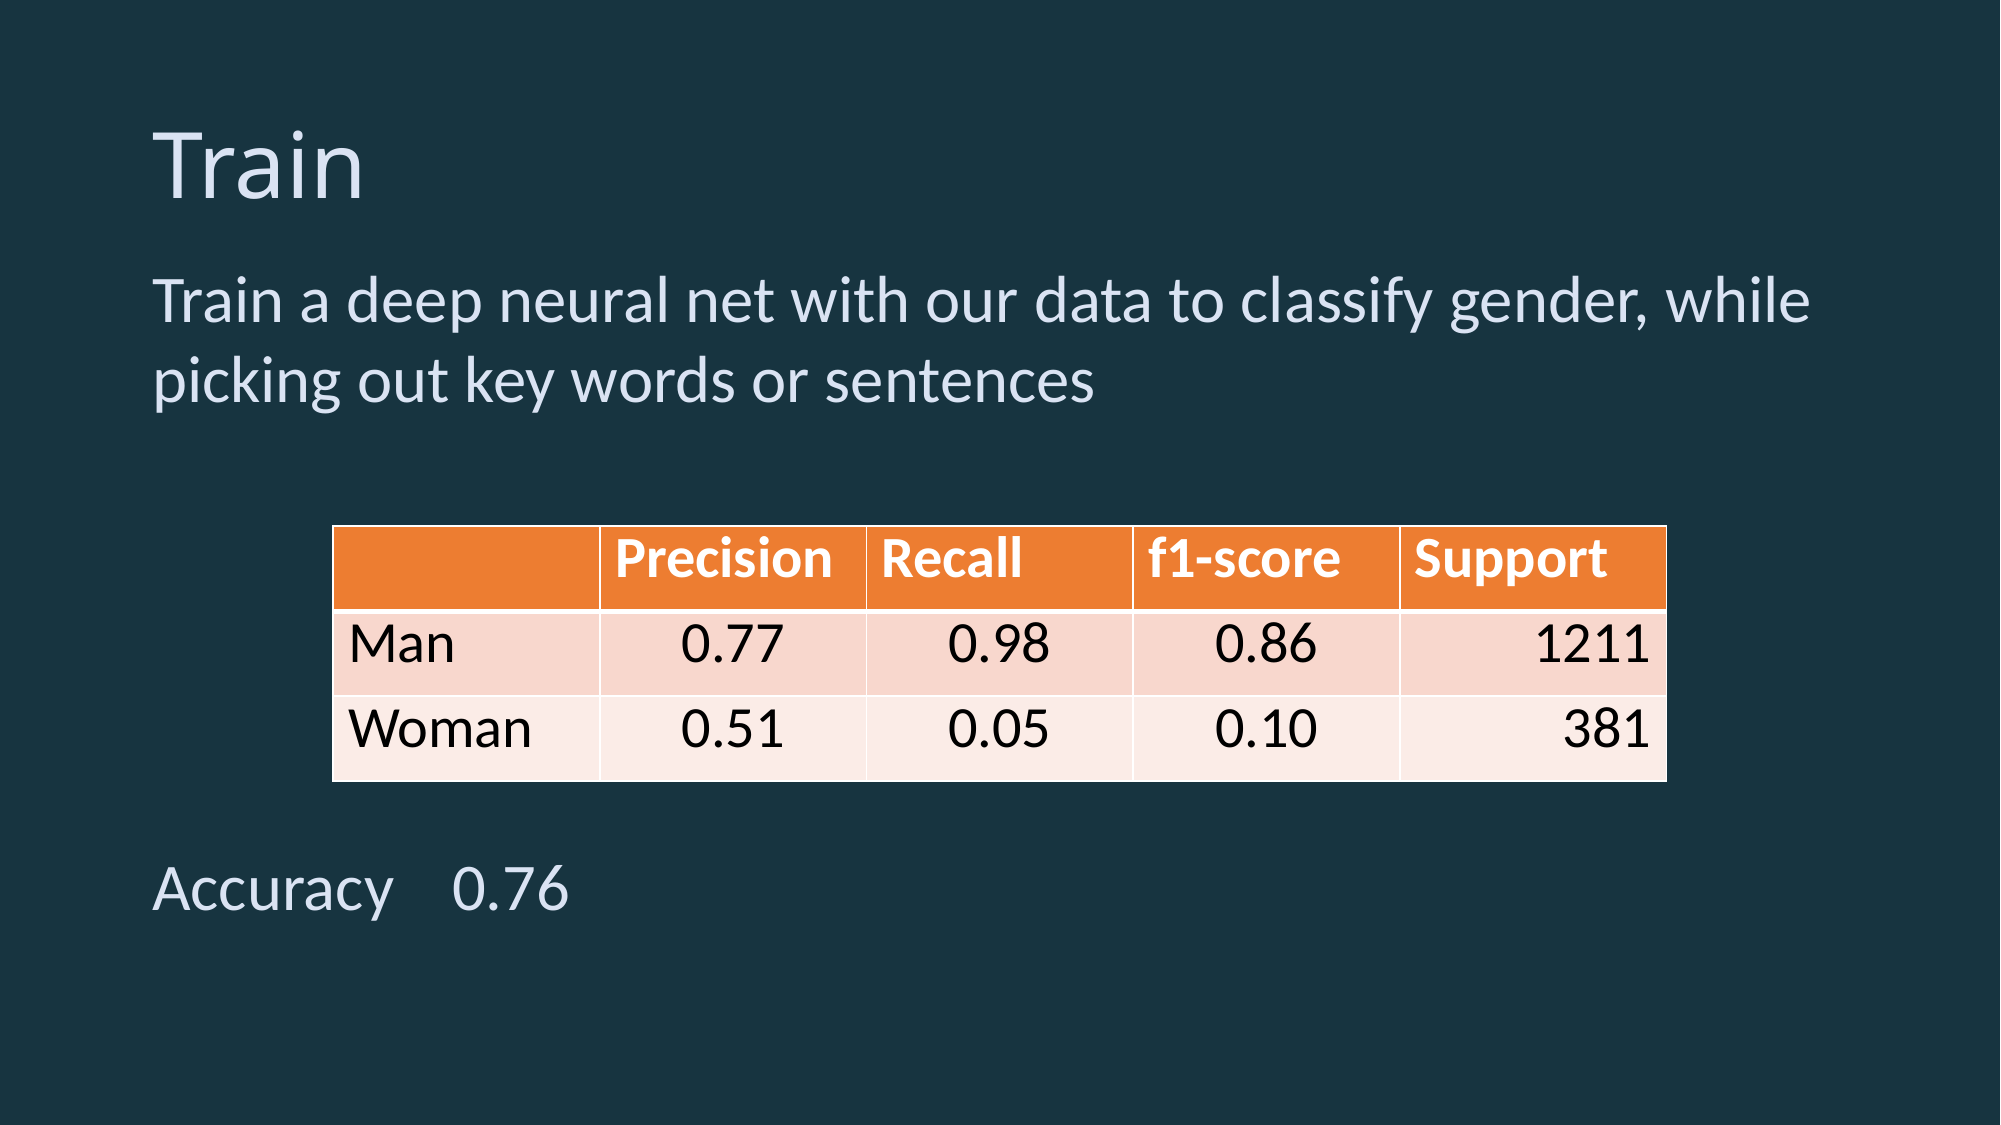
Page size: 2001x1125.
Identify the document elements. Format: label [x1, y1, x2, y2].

list [0, 0, 2000, 1125]
